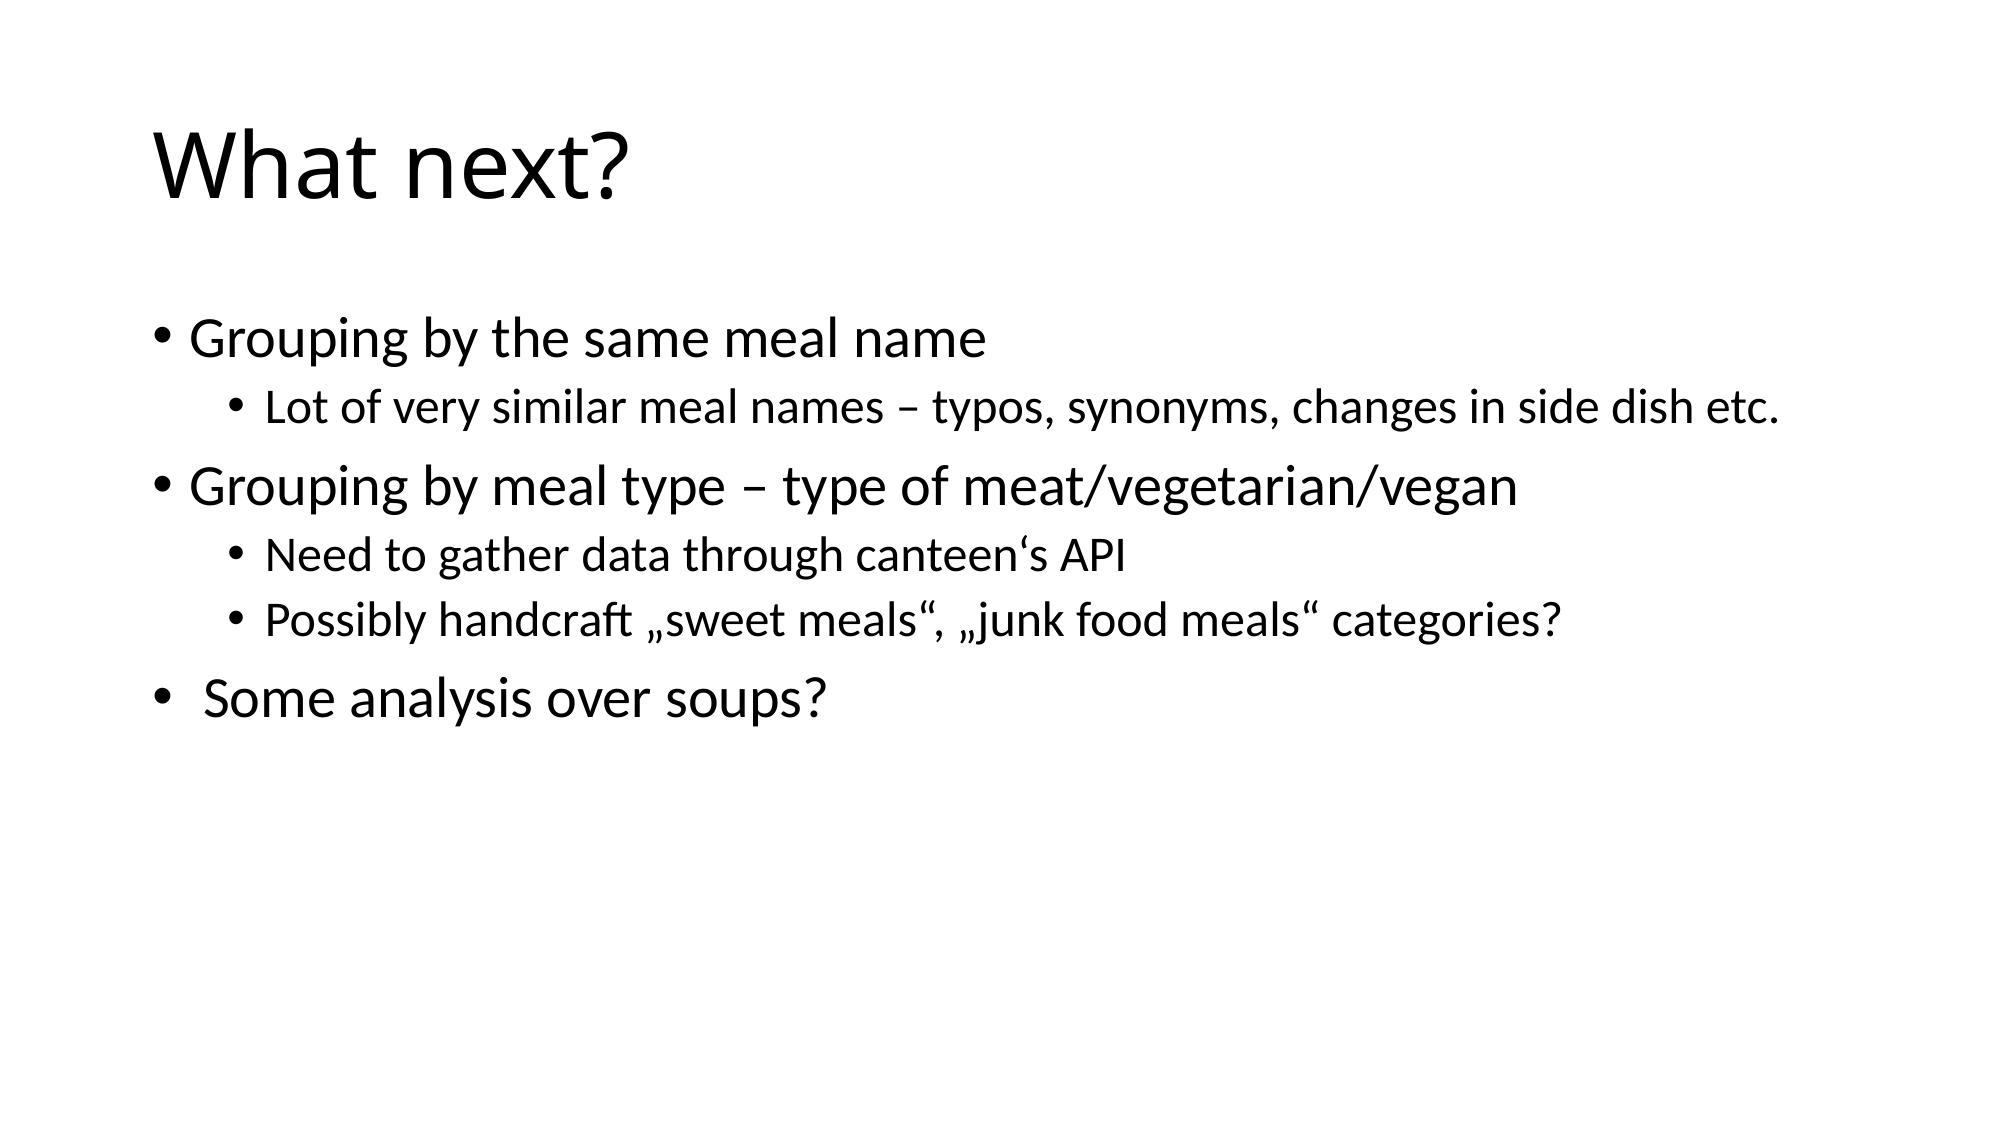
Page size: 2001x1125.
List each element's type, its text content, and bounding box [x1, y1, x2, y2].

title What next? [137, 59, 1863, 278]
list Grouping by the same meal name Lot of very similar meal names – typos, synonyms, changes in side dish etc. Grouping by meal type – type of meat/vegetarian/vegan Need to gather data through canteen‘s API Possibly handcraft „sweet meals“, „junk food meals“ categories? Some analysis over soups? [137, 299, 1863, 1014]
